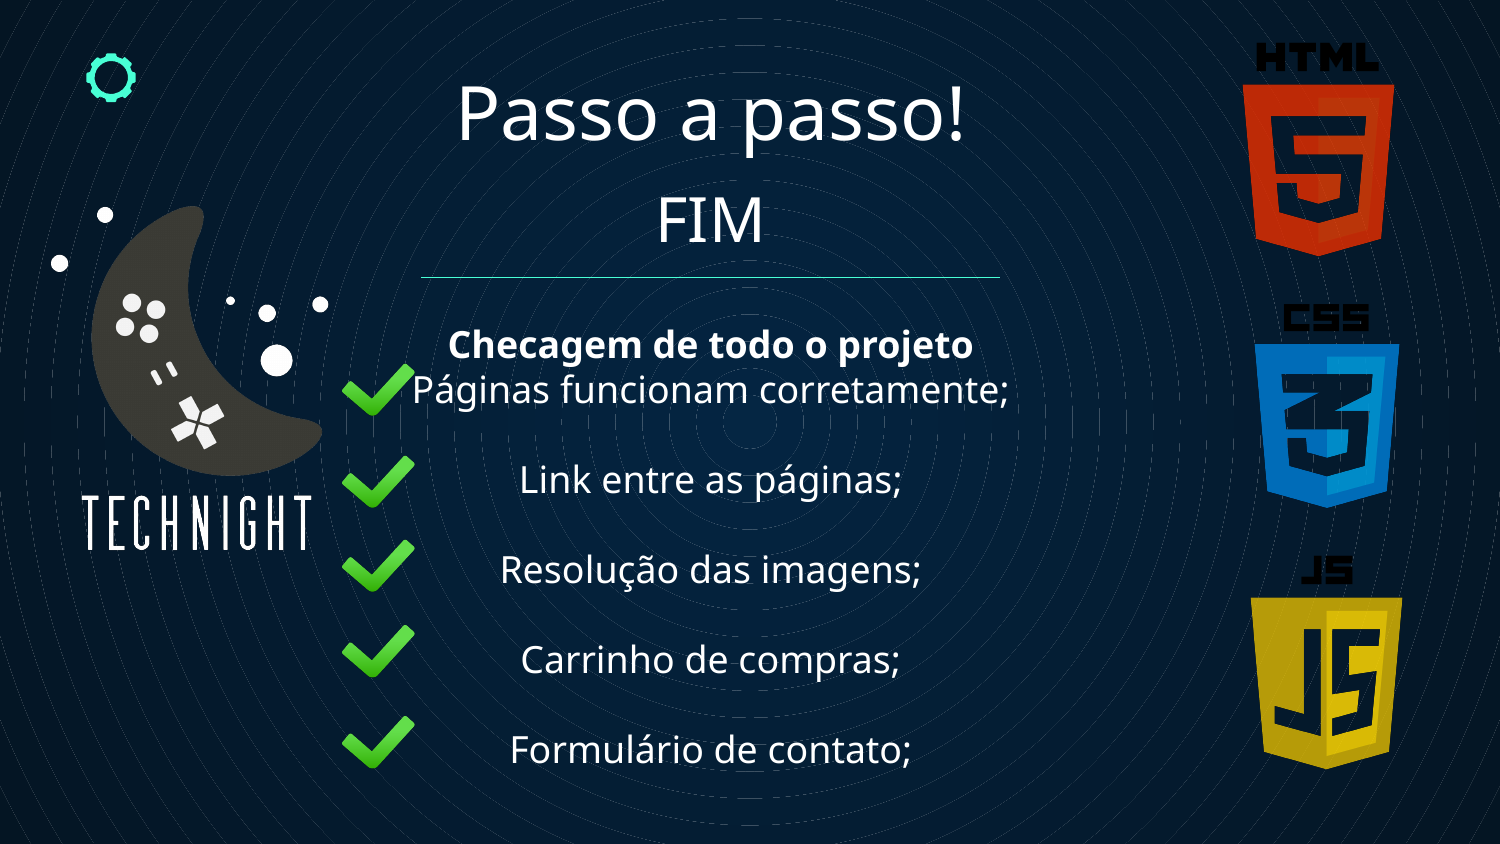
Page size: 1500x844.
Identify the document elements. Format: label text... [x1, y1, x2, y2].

subtitle Checagem de todo o projeto Páginas funcionam corretamente; Link entre as páginas; Resolução das imagens; Carrinho de compras; Formulário de contato; [334, 298, 1087, 831]
picture [1238, 539, 1417, 787]
text_box [86, 53, 136, 103]
picture [0, 177, 473, 694]
picture [1238, 288, 1417, 525]
title Passo a passo! [414, 62, 1008, 171]
title FIM [636, 170, 786, 270]
picture [334, 697, 422, 785]
picture [1211, 26, 1417, 274]
